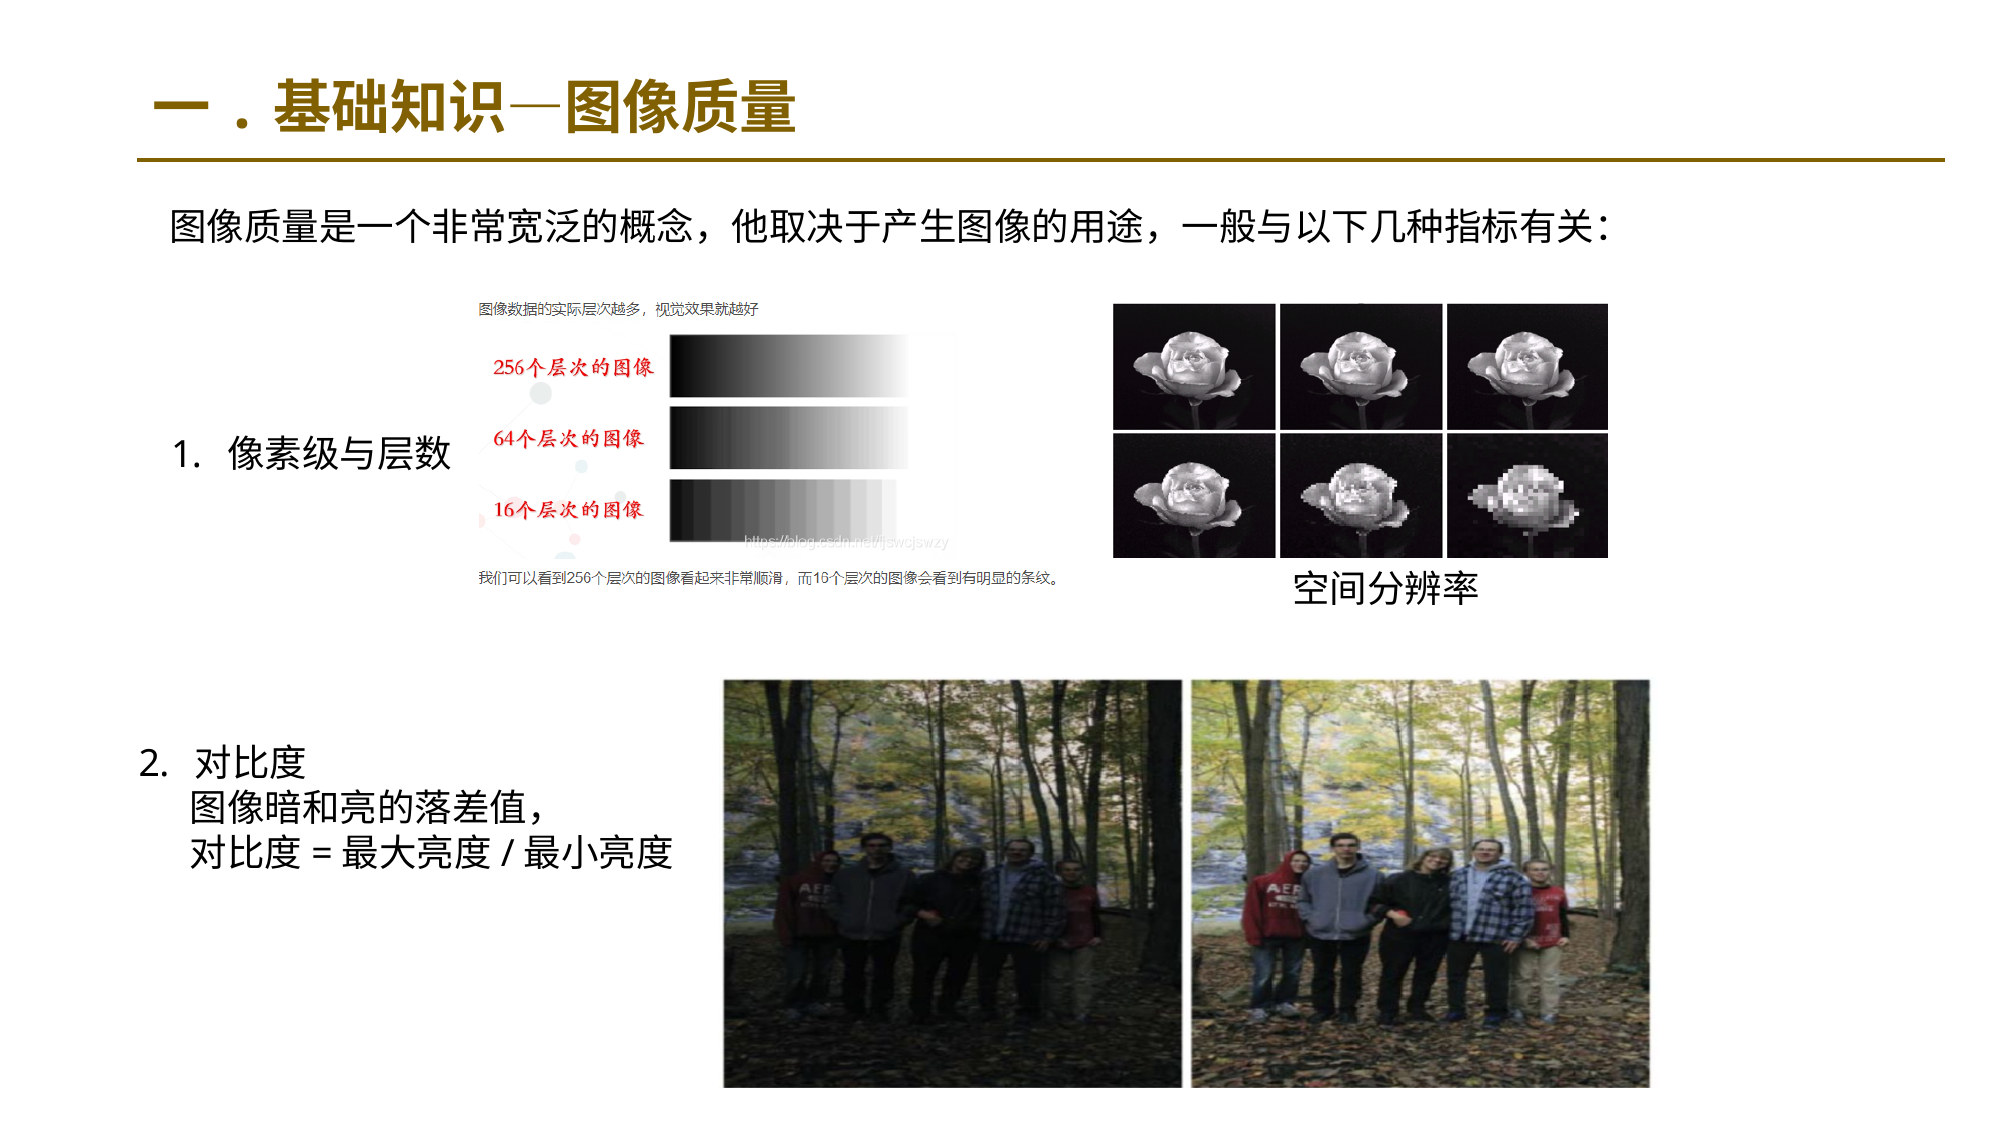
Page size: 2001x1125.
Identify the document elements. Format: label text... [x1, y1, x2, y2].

text_box 对比度 图像暗和亮的落差值， 对比度=最大亮度/最小亮度 [123, 731, 689, 926]
picture [719, 677, 1658, 1088]
title 一.基础知识—图像质量 [137, 59, 1863, 158]
text_box 图像质量是一个非常宽泛的概念，他取决于产生图像的用途，一般与以下几种指标有关： [154, 195, 1887, 256]
picture [469, 295, 1070, 589]
text_box 像素级与层数 [156, 422, 468, 483]
text_box 空间分辨率 [1277, 563, 1537, 618]
picture [1106, 295, 1616, 563]
